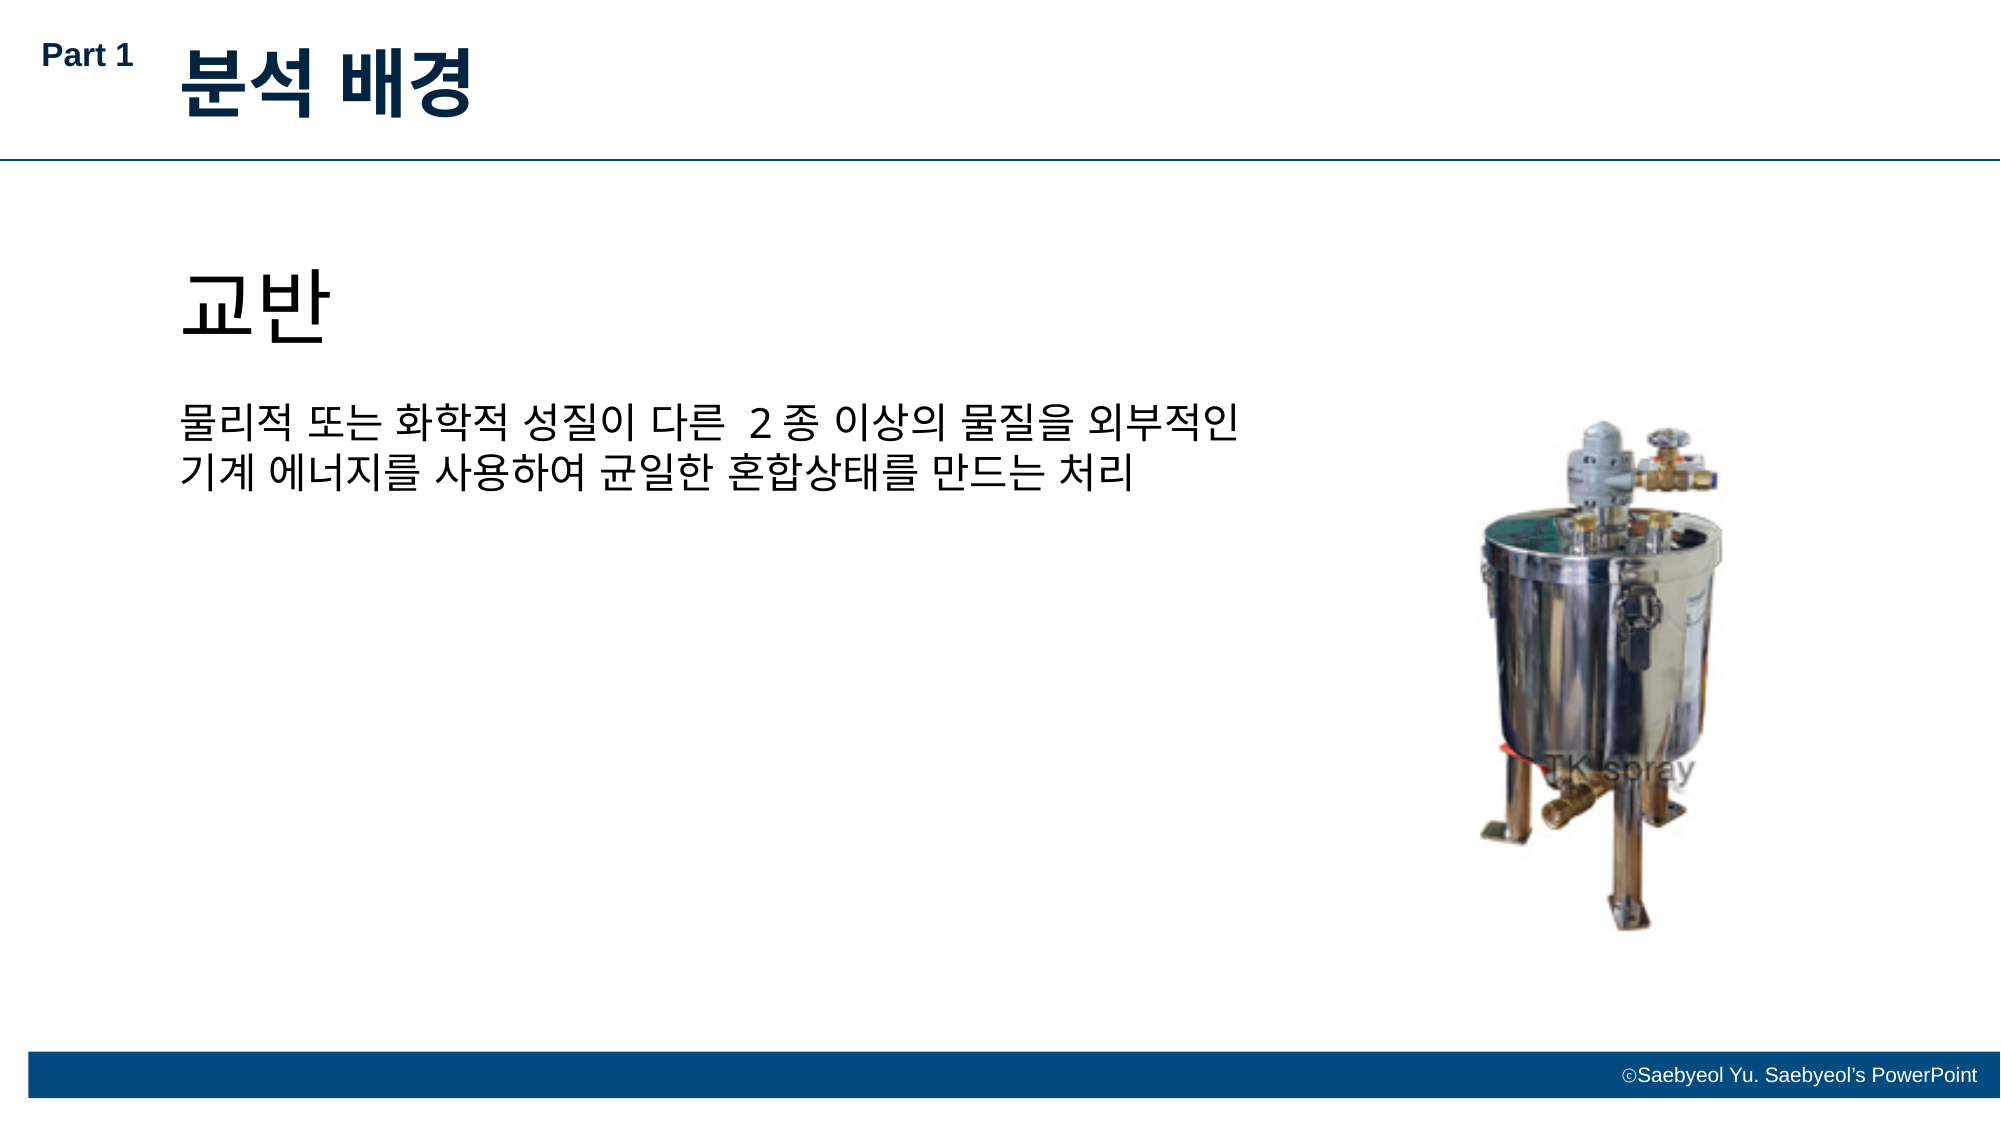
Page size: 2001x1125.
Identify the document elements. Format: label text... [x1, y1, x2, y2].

text_box 물리적 또는 화학적 성질이 다른 2종 이상의 물질을 외부적인 기계 에너지를 사용하여 균일한 혼합상태를 만드는 처리 [164, 389, 1309, 505]
text_box 교반 [164, 248, 1003, 363]
text_box Part 1 [26, 26, 165, 81]
text_box 분석 배경 [164, 28, 977, 134]
picture [1309, 389, 1896, 976]
